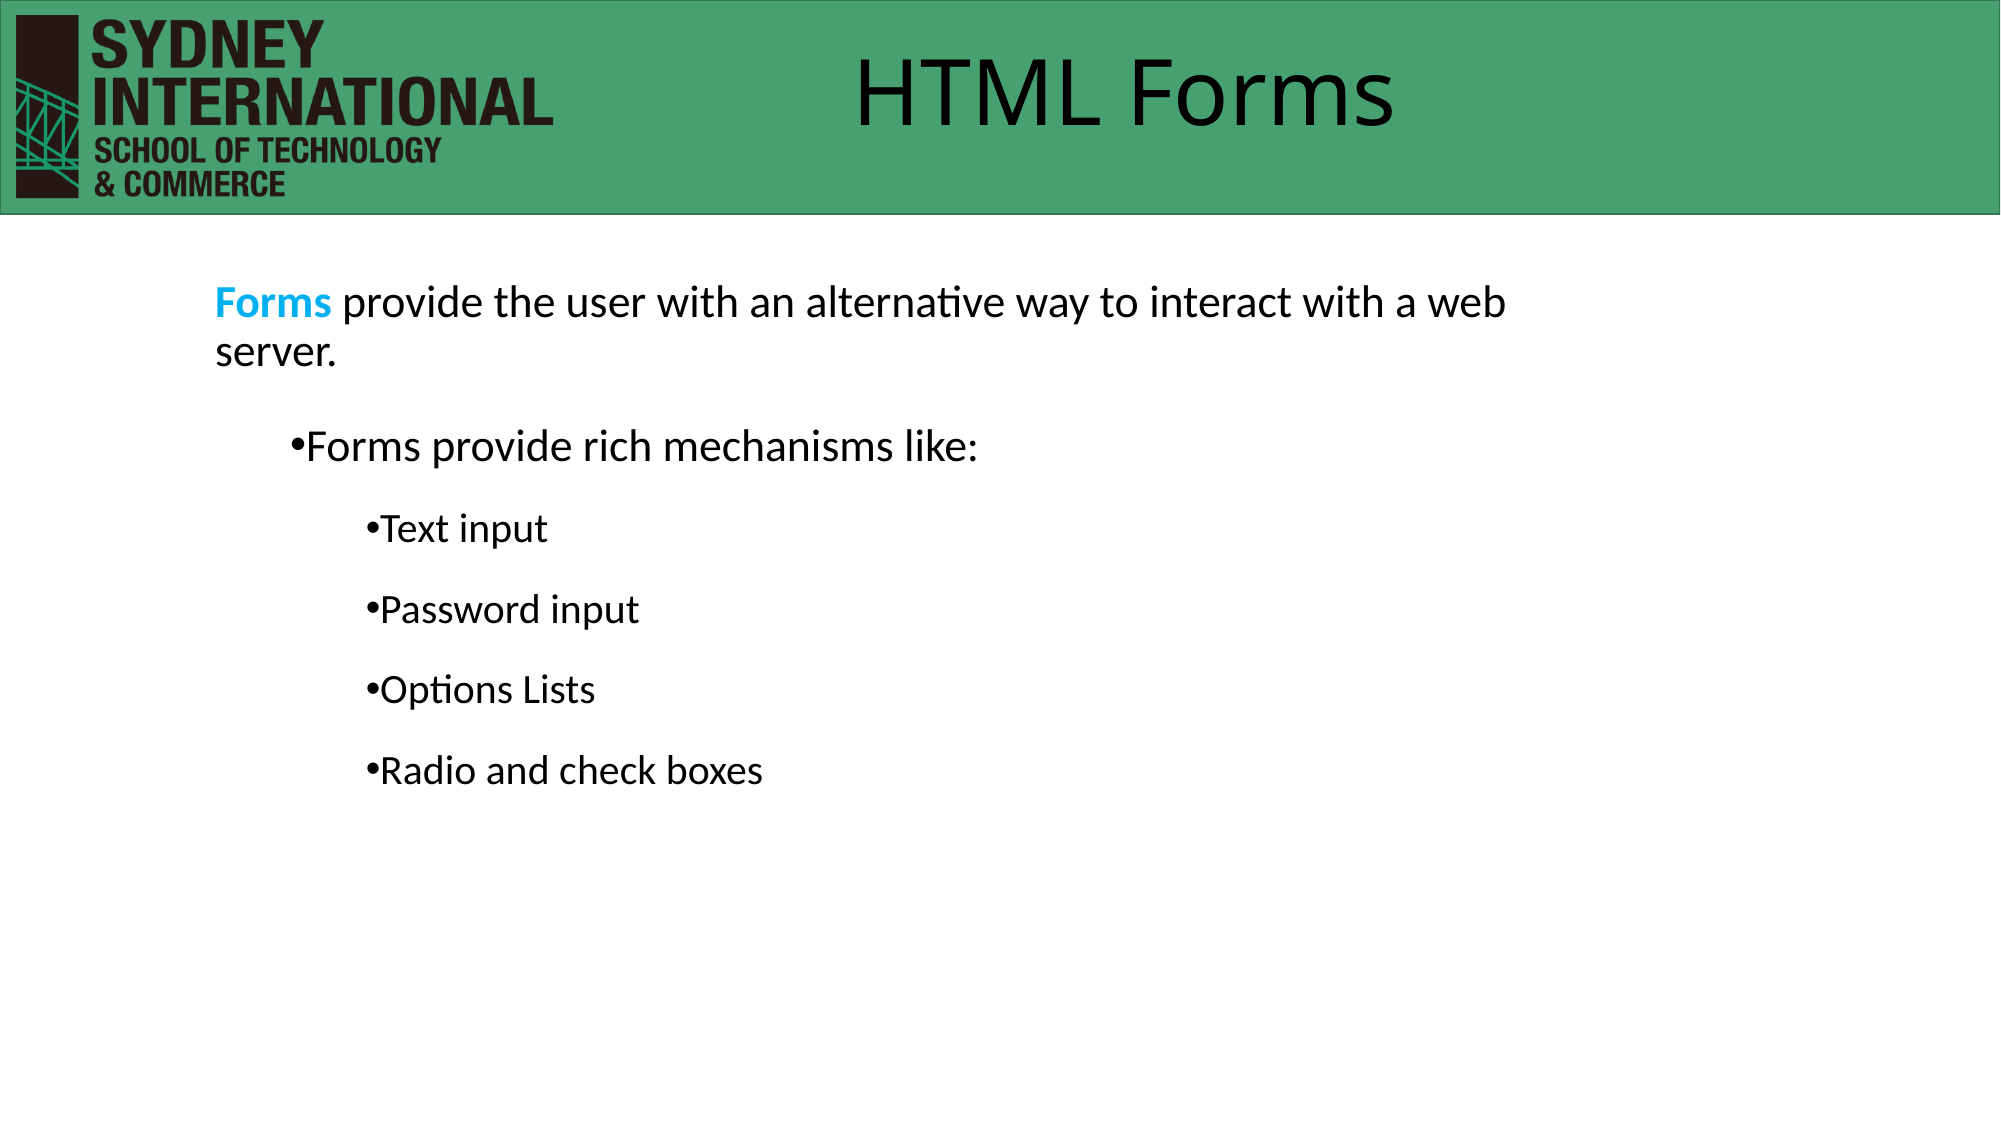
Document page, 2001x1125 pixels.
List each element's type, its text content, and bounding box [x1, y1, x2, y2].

picture [16, 15, 554, 201]
list Forms provide the user with an alternative way to interact with a web server. Forms provide rich mechanisms like: Text input Password input Options Lists Radio and check boxes [200, 270, 1600, 1013]
title HTML Forms [837, 12, 2000, 180]
